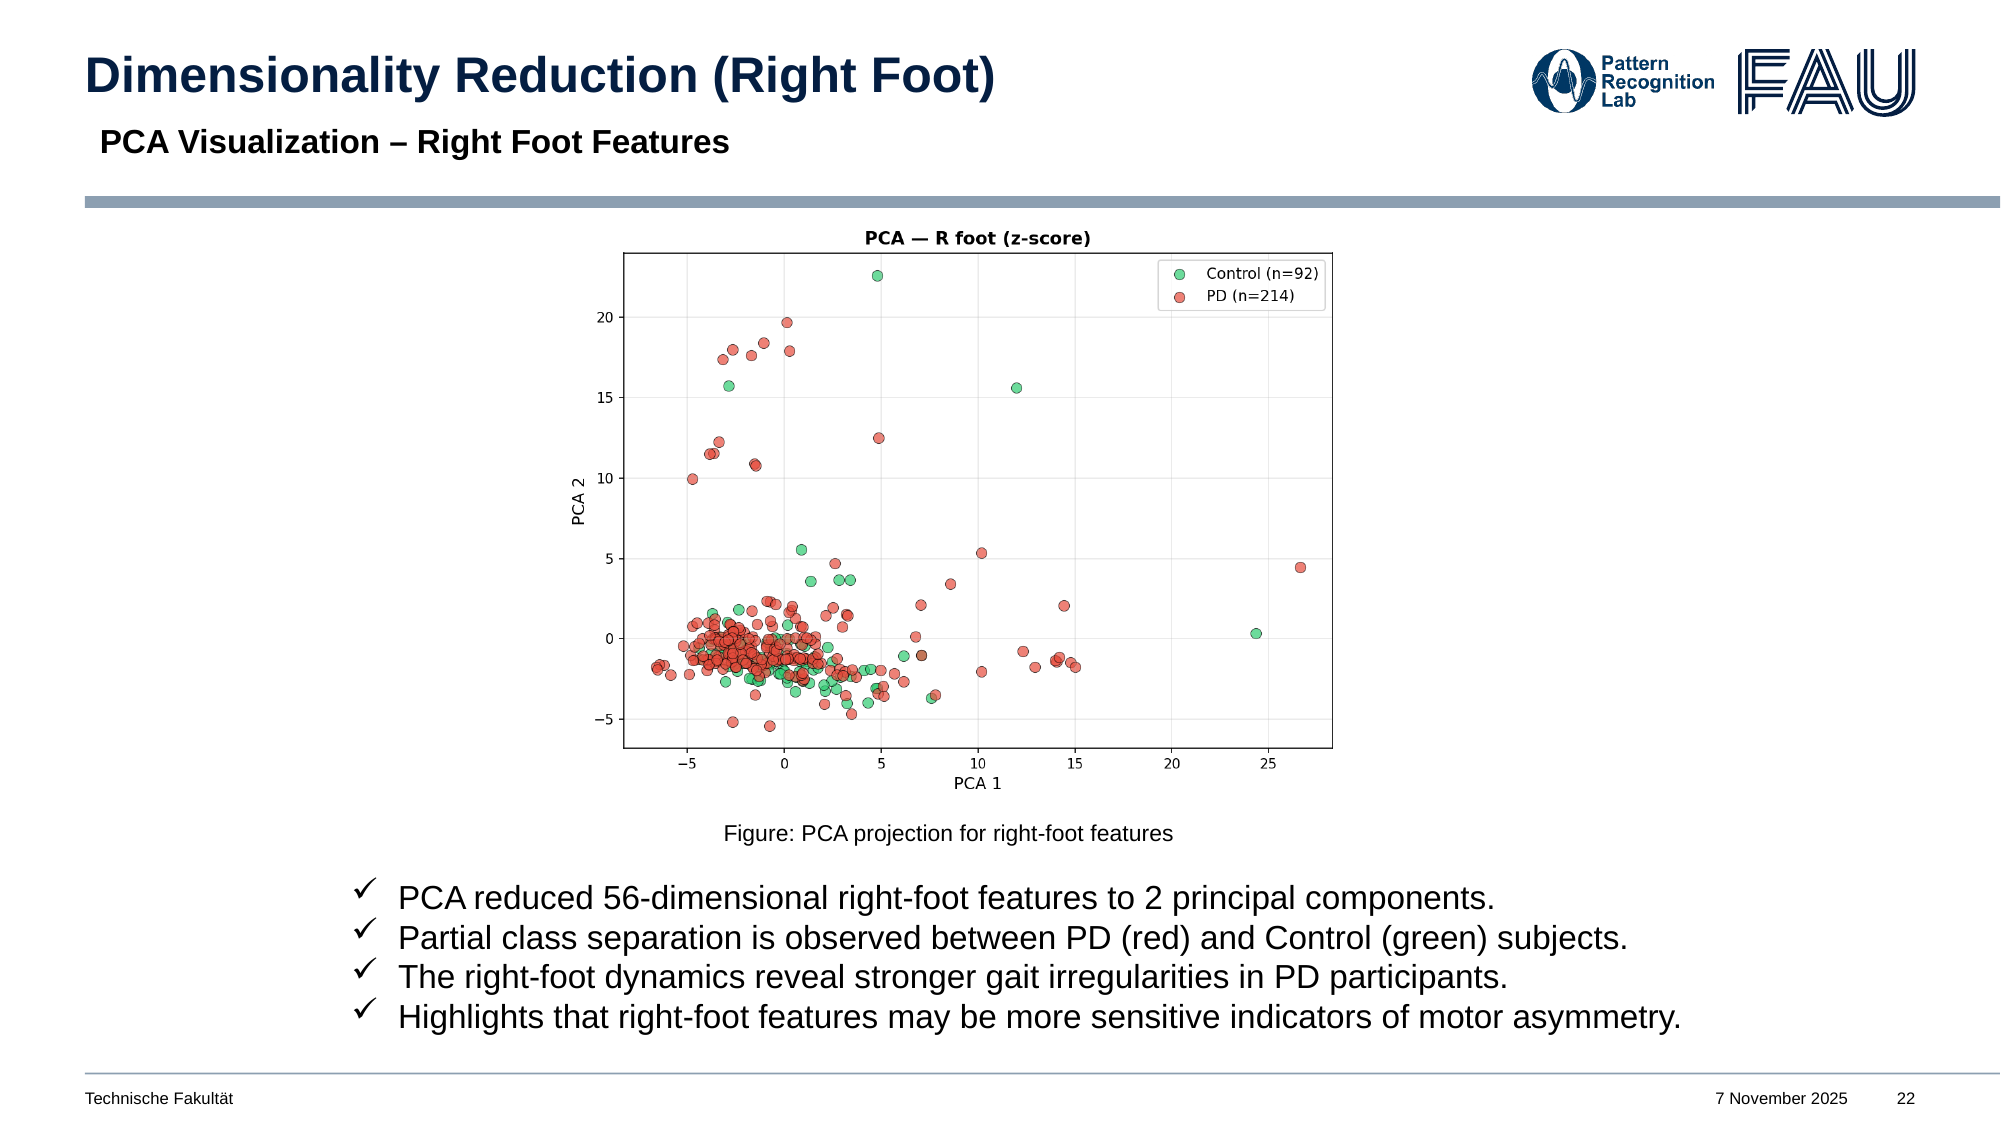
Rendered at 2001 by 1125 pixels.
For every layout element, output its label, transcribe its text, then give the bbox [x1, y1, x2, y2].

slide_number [1713, 1088, 1849, 1109]
picture [561, 221, 1342, 802]
text_box PCA reduced 56-dimensional right-foot features to 2 principal components. Partial class separation is observed between PD (red) and Control (green) subjects. The right-foot dynamics reveal stronger gait irregularities in PD participants. Highlights that right-foot features may be more sensitive indicators of motor asymmetry. [336, 868, 1936, 1043]
footer Technische Fakultät [85, 1088, 983, 1109]
text_box Figure: PCA projection for right-foot features [708, 811, 1208, 854]
title Dimensionality Reduction (Right Foot) [85, 49, 1208, 104]
slide_number 22 [1883, 1088, 1916, 1109]
picture [1532, 49, 1714, 113]
text_box PCA Visualization – Right Foot Features [84, 113, 1120, 168]
